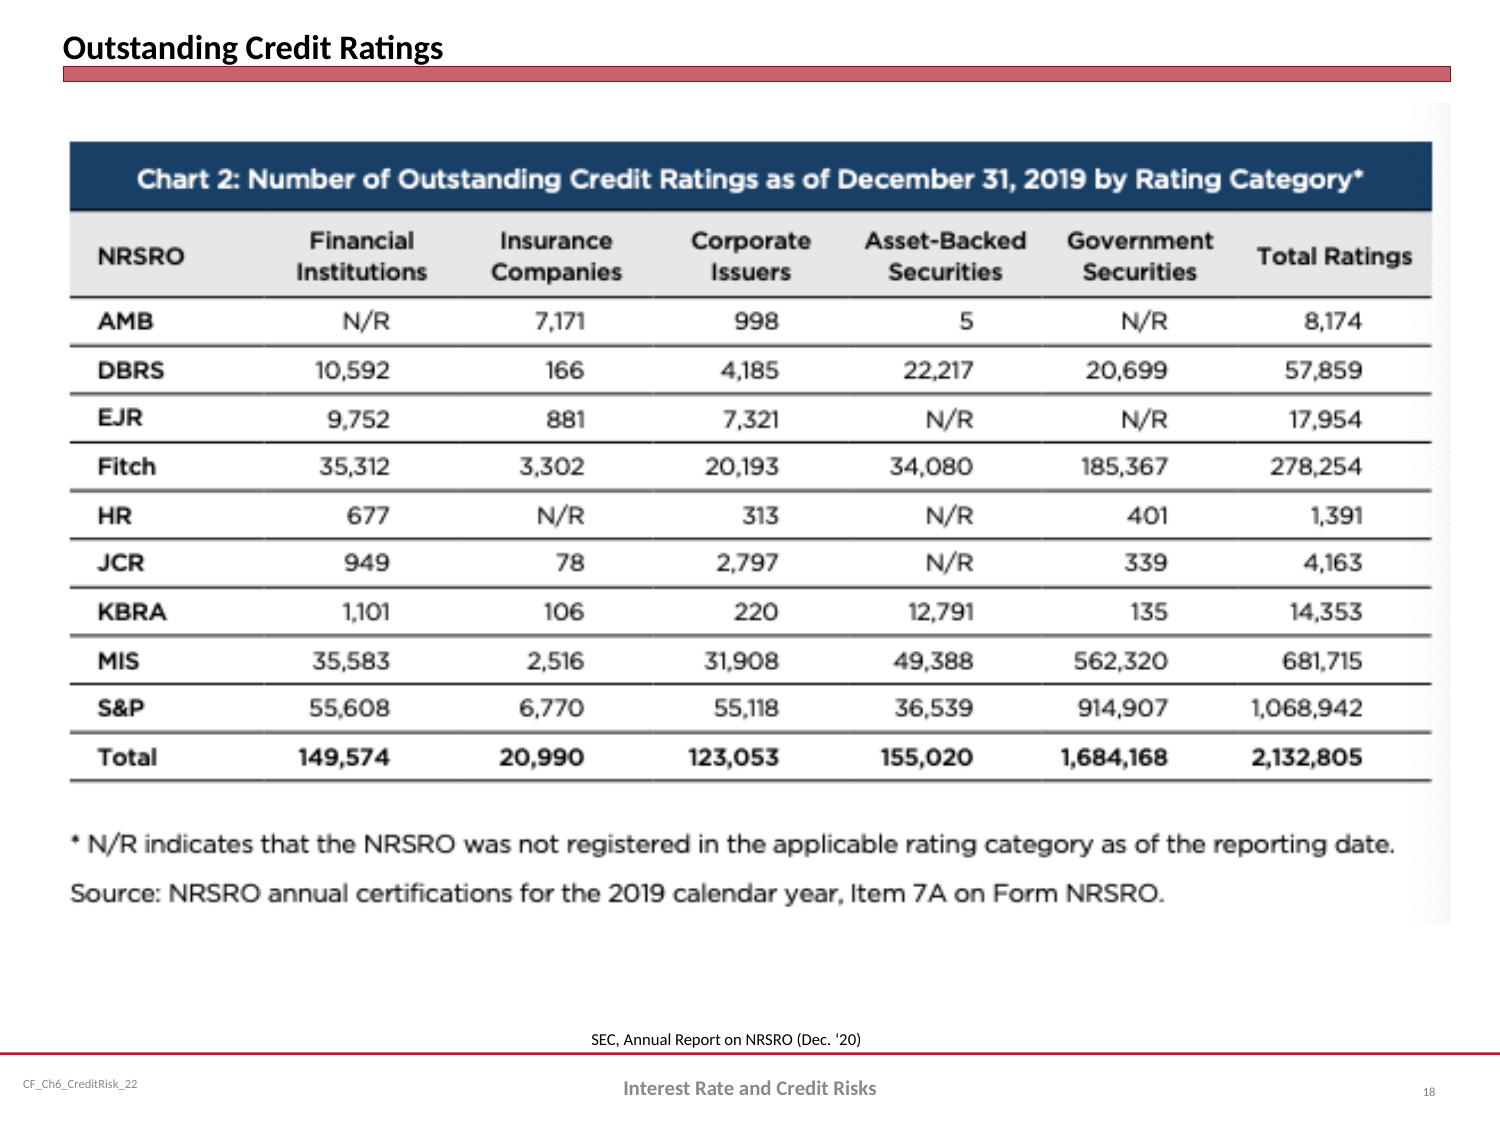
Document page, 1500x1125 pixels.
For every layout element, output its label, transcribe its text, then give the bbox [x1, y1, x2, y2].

picture [49, 101, 1451, 926]
slide_number 18 [1375, 1061, 1451, 1122]
text_box SEC, Annual Report on NRSRO (Dec. ‘20) [576, 1021, 877, 1057]
footer Interest Rate and Credit Risks [512, 1056, 988, 1117]
title Outstanding Credit Ratings [62, 6, 1451, 67]
